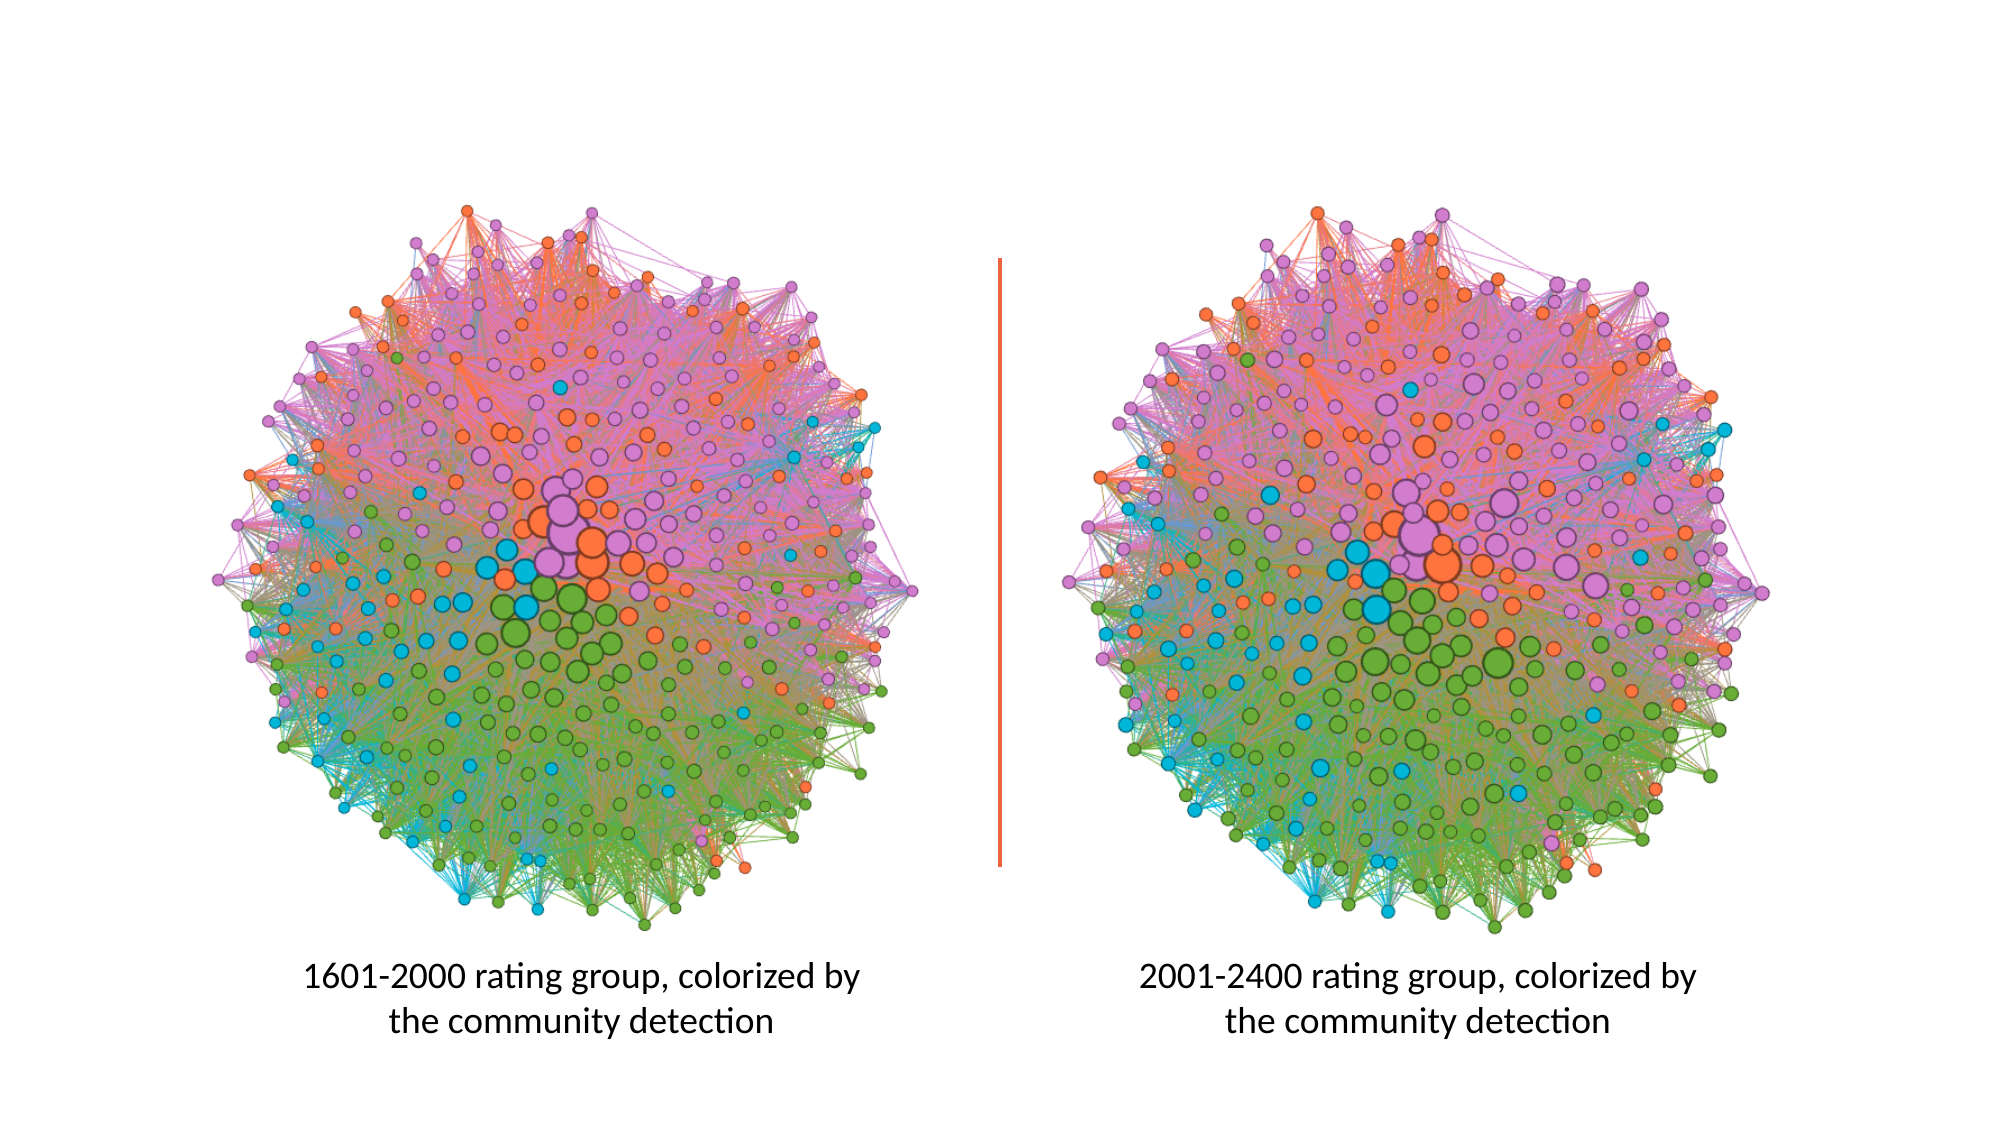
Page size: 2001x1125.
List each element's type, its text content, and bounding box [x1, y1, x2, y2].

text_box 2001-2400 rating group, colorized by the community detection [1114, 943, 1722, 1049]
picture [188, 184, 962, 940]
text_box 1601-2000 rating group, colorized by the community detection [278, 943, 886, 1049]
picture [1040, 184, 1796, 940]
